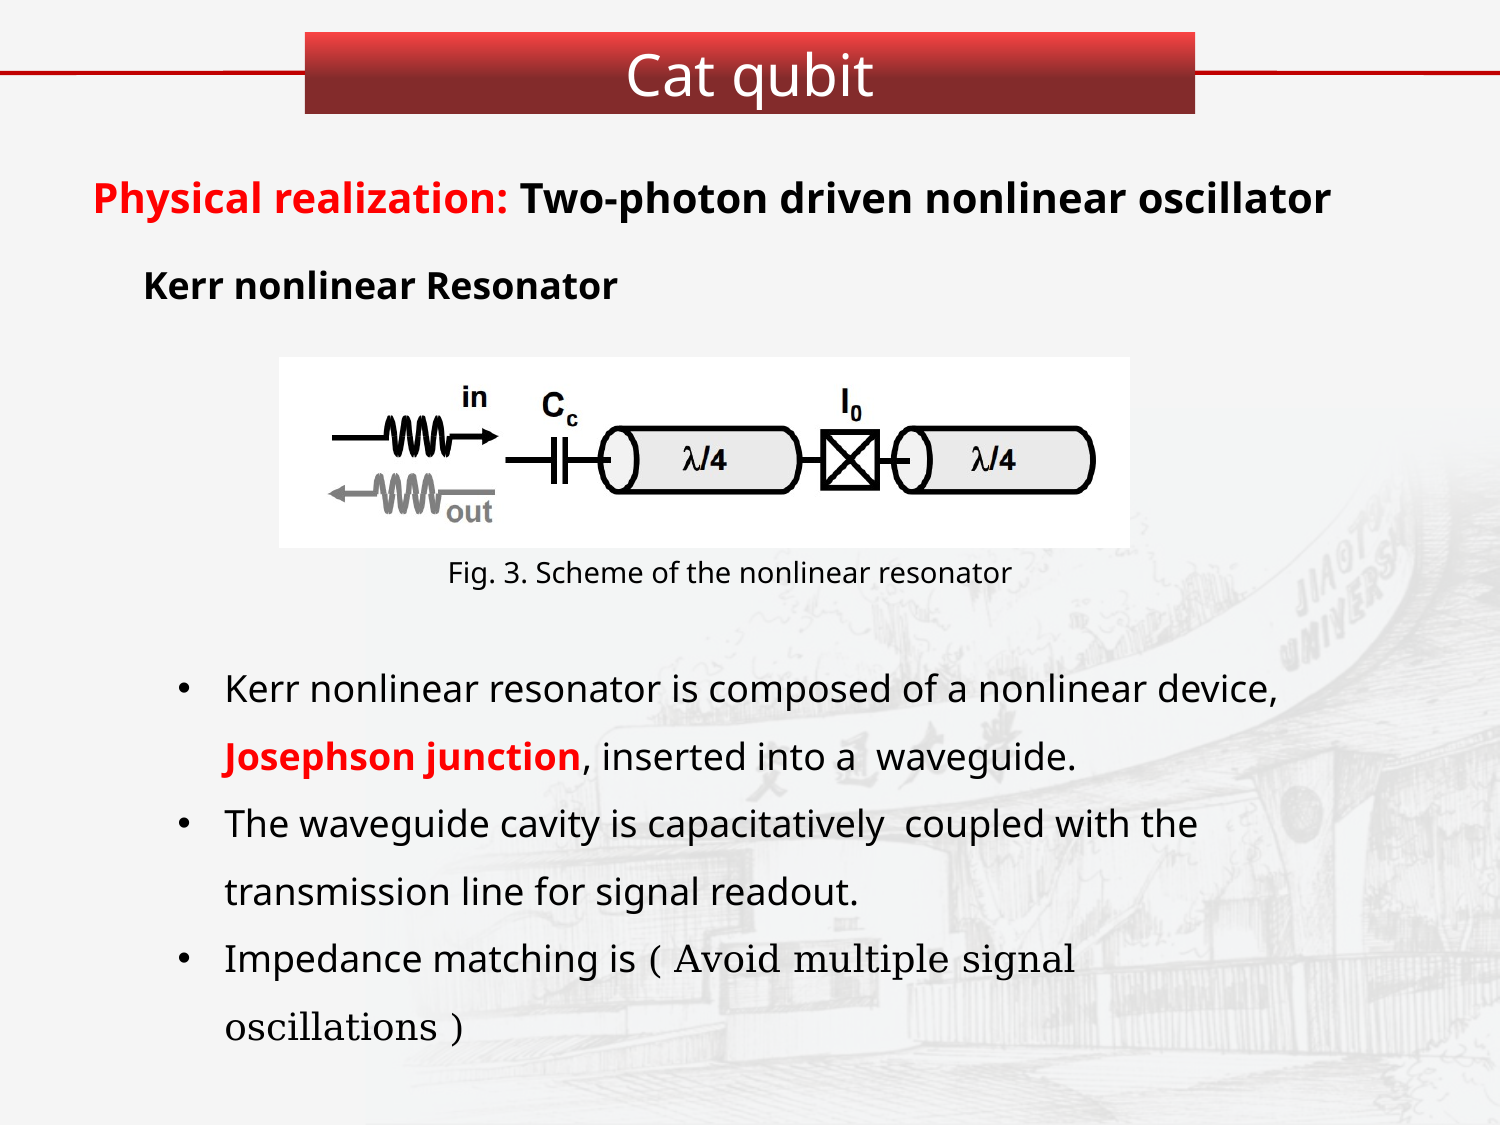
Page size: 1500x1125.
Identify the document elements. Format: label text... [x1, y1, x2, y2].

picture [279, 357, 1130, 548]
text_box Kerr nonlinear Resonator [128, 255, 637, 315]
text_box Physical realization: Two-photon driven nonlinear oscillator [77, 164, 1361, 230]
text_box Cat qubit [304, 32, 1196, 114]
text_box Fig. 3. Scheme of the nonlinear resonator [417, 548, 1043, 597]
